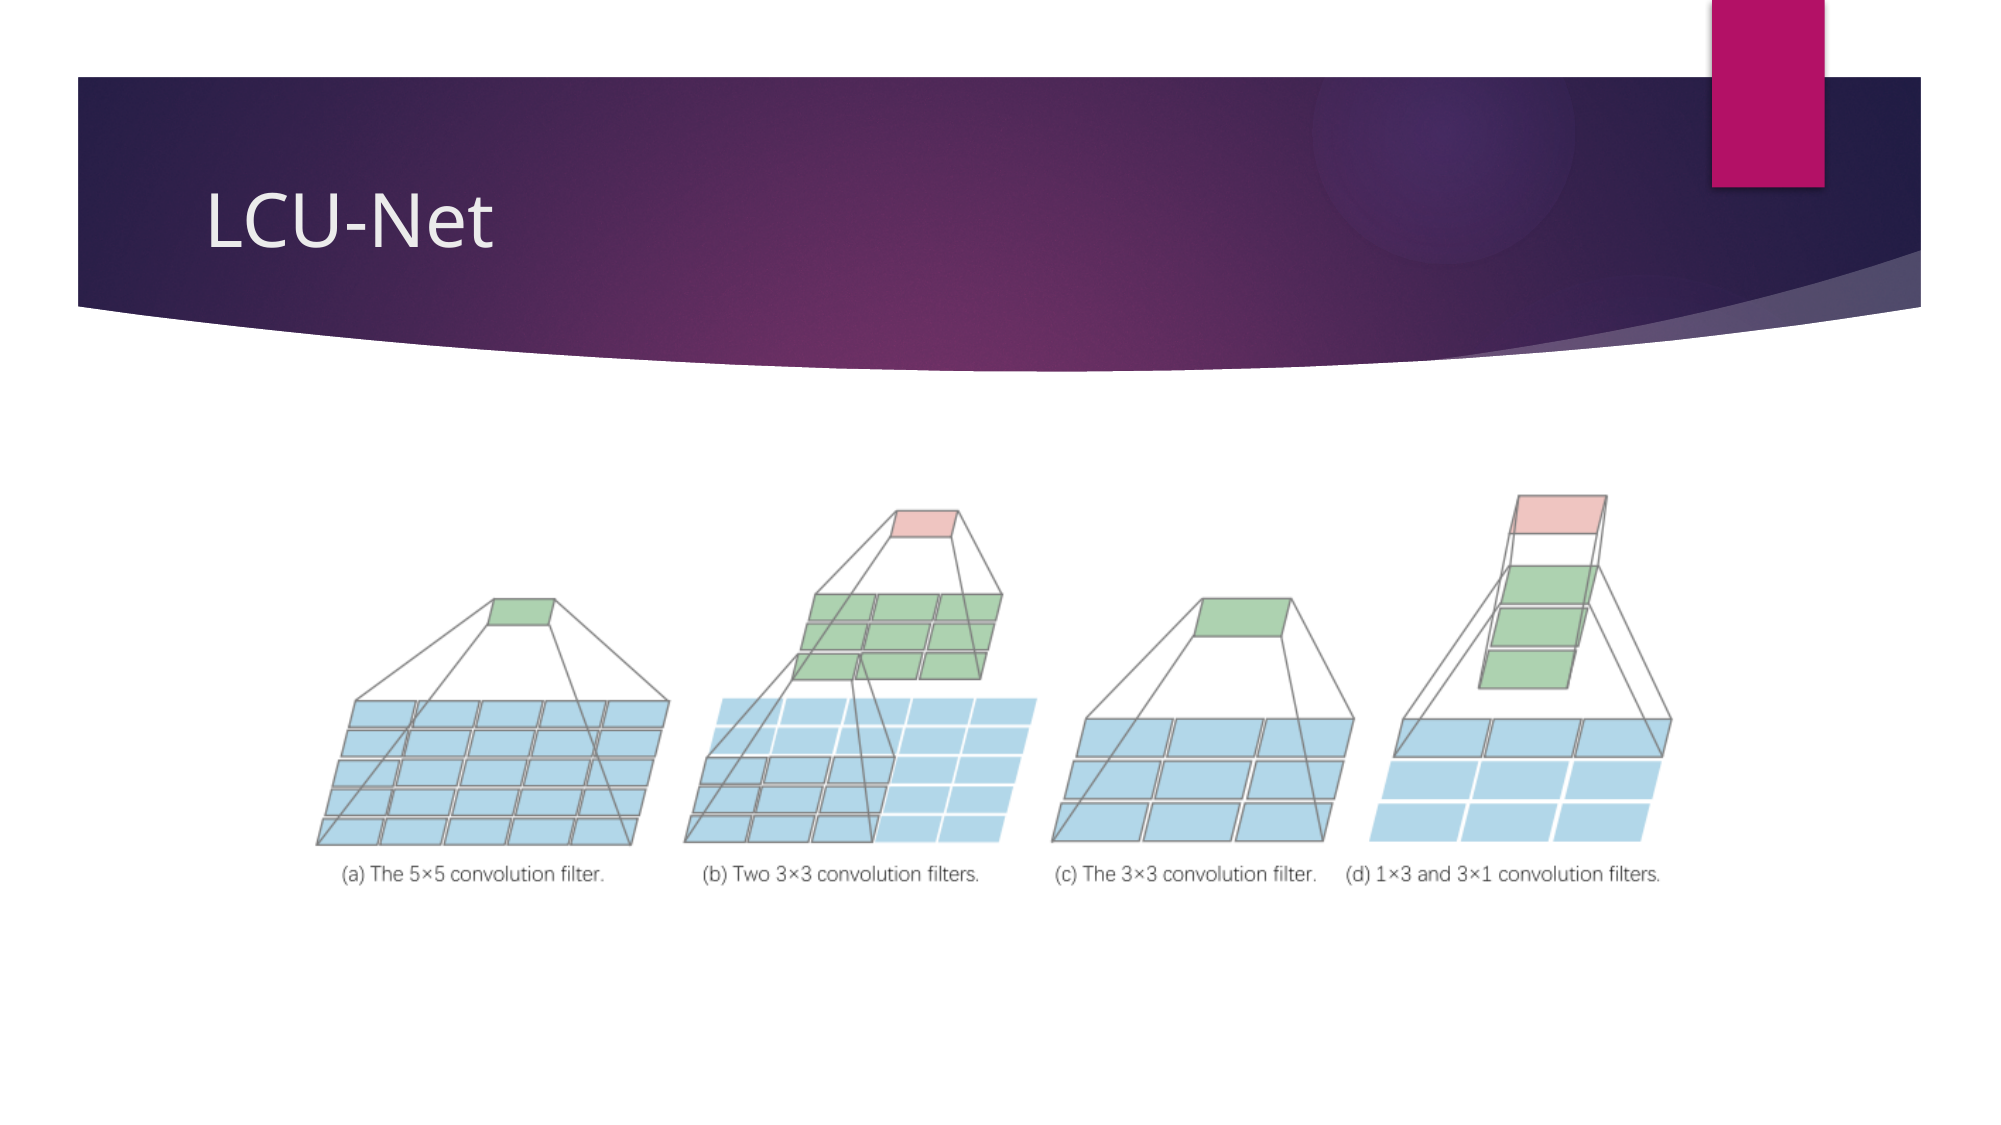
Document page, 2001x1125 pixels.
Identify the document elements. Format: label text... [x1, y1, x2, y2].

title LCU-Net [189, 159, 1627, 276]
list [275, 475, 1725, 907]
